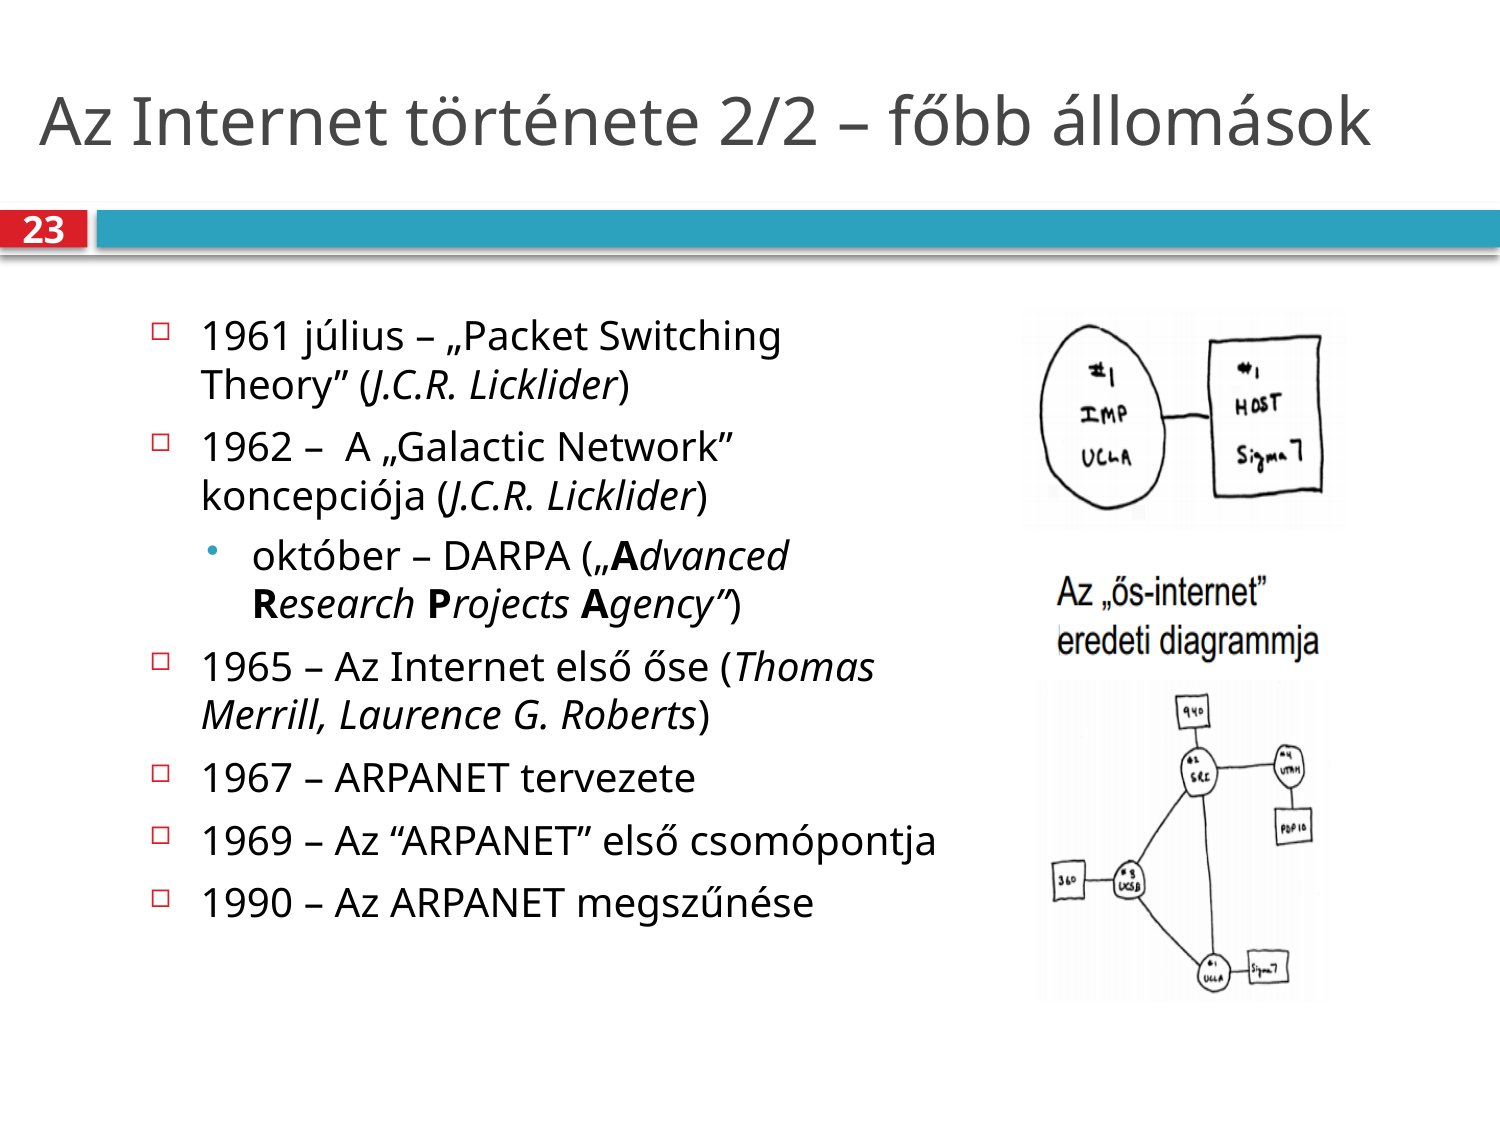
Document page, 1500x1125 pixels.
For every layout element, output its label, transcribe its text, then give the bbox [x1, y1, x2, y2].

list 1961 július – „Packet Switching Theory” (J.C.R. Licklider) 1962 – A „Galactic Network” koncepciója (J.C.R. Licklider) október – DARPA („Advanced Research Projects Agency”) 1965 – Az Internet első őse (Thomas Merrill, Laurence G. Roberts) 1967 – ARPANET tervezete 1969 – Az “ARPANET” első csomópontja 1990 – Az ARPANET megszűnése [135, 302, 955, 963]
picture [992, 302, 1373, 1002]
slide_number 23 [0, 206, 88, 257]
title Az Internet története 2/2 – főbb állomások [24, 37, 1475, 200]
